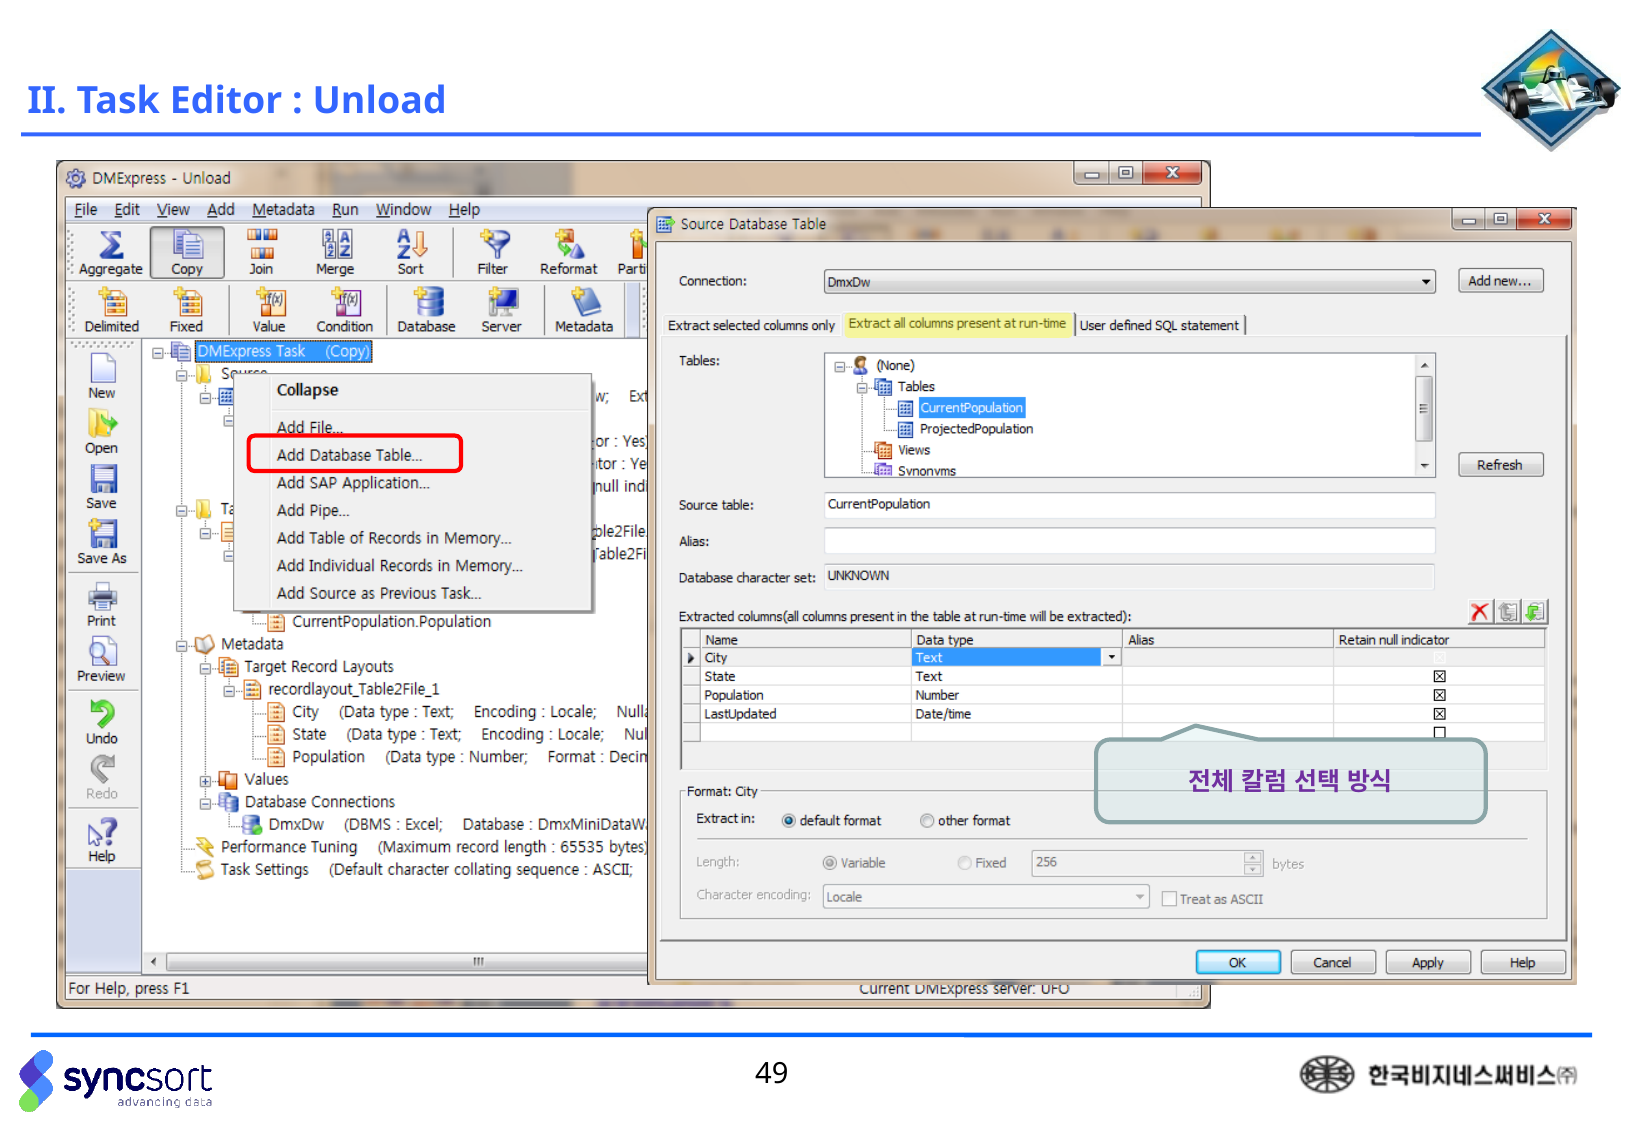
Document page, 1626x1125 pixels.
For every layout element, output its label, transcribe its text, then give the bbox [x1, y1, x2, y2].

picture [56, 160, 1577, 1009]
picture [19, 1050, 212, 1112]
text_box II. Task Editor : Unload [12, 73, 1394, 124]
picture [1481, 29, 1621, 153]
picture [1281, 1046, 1593, 1105]
